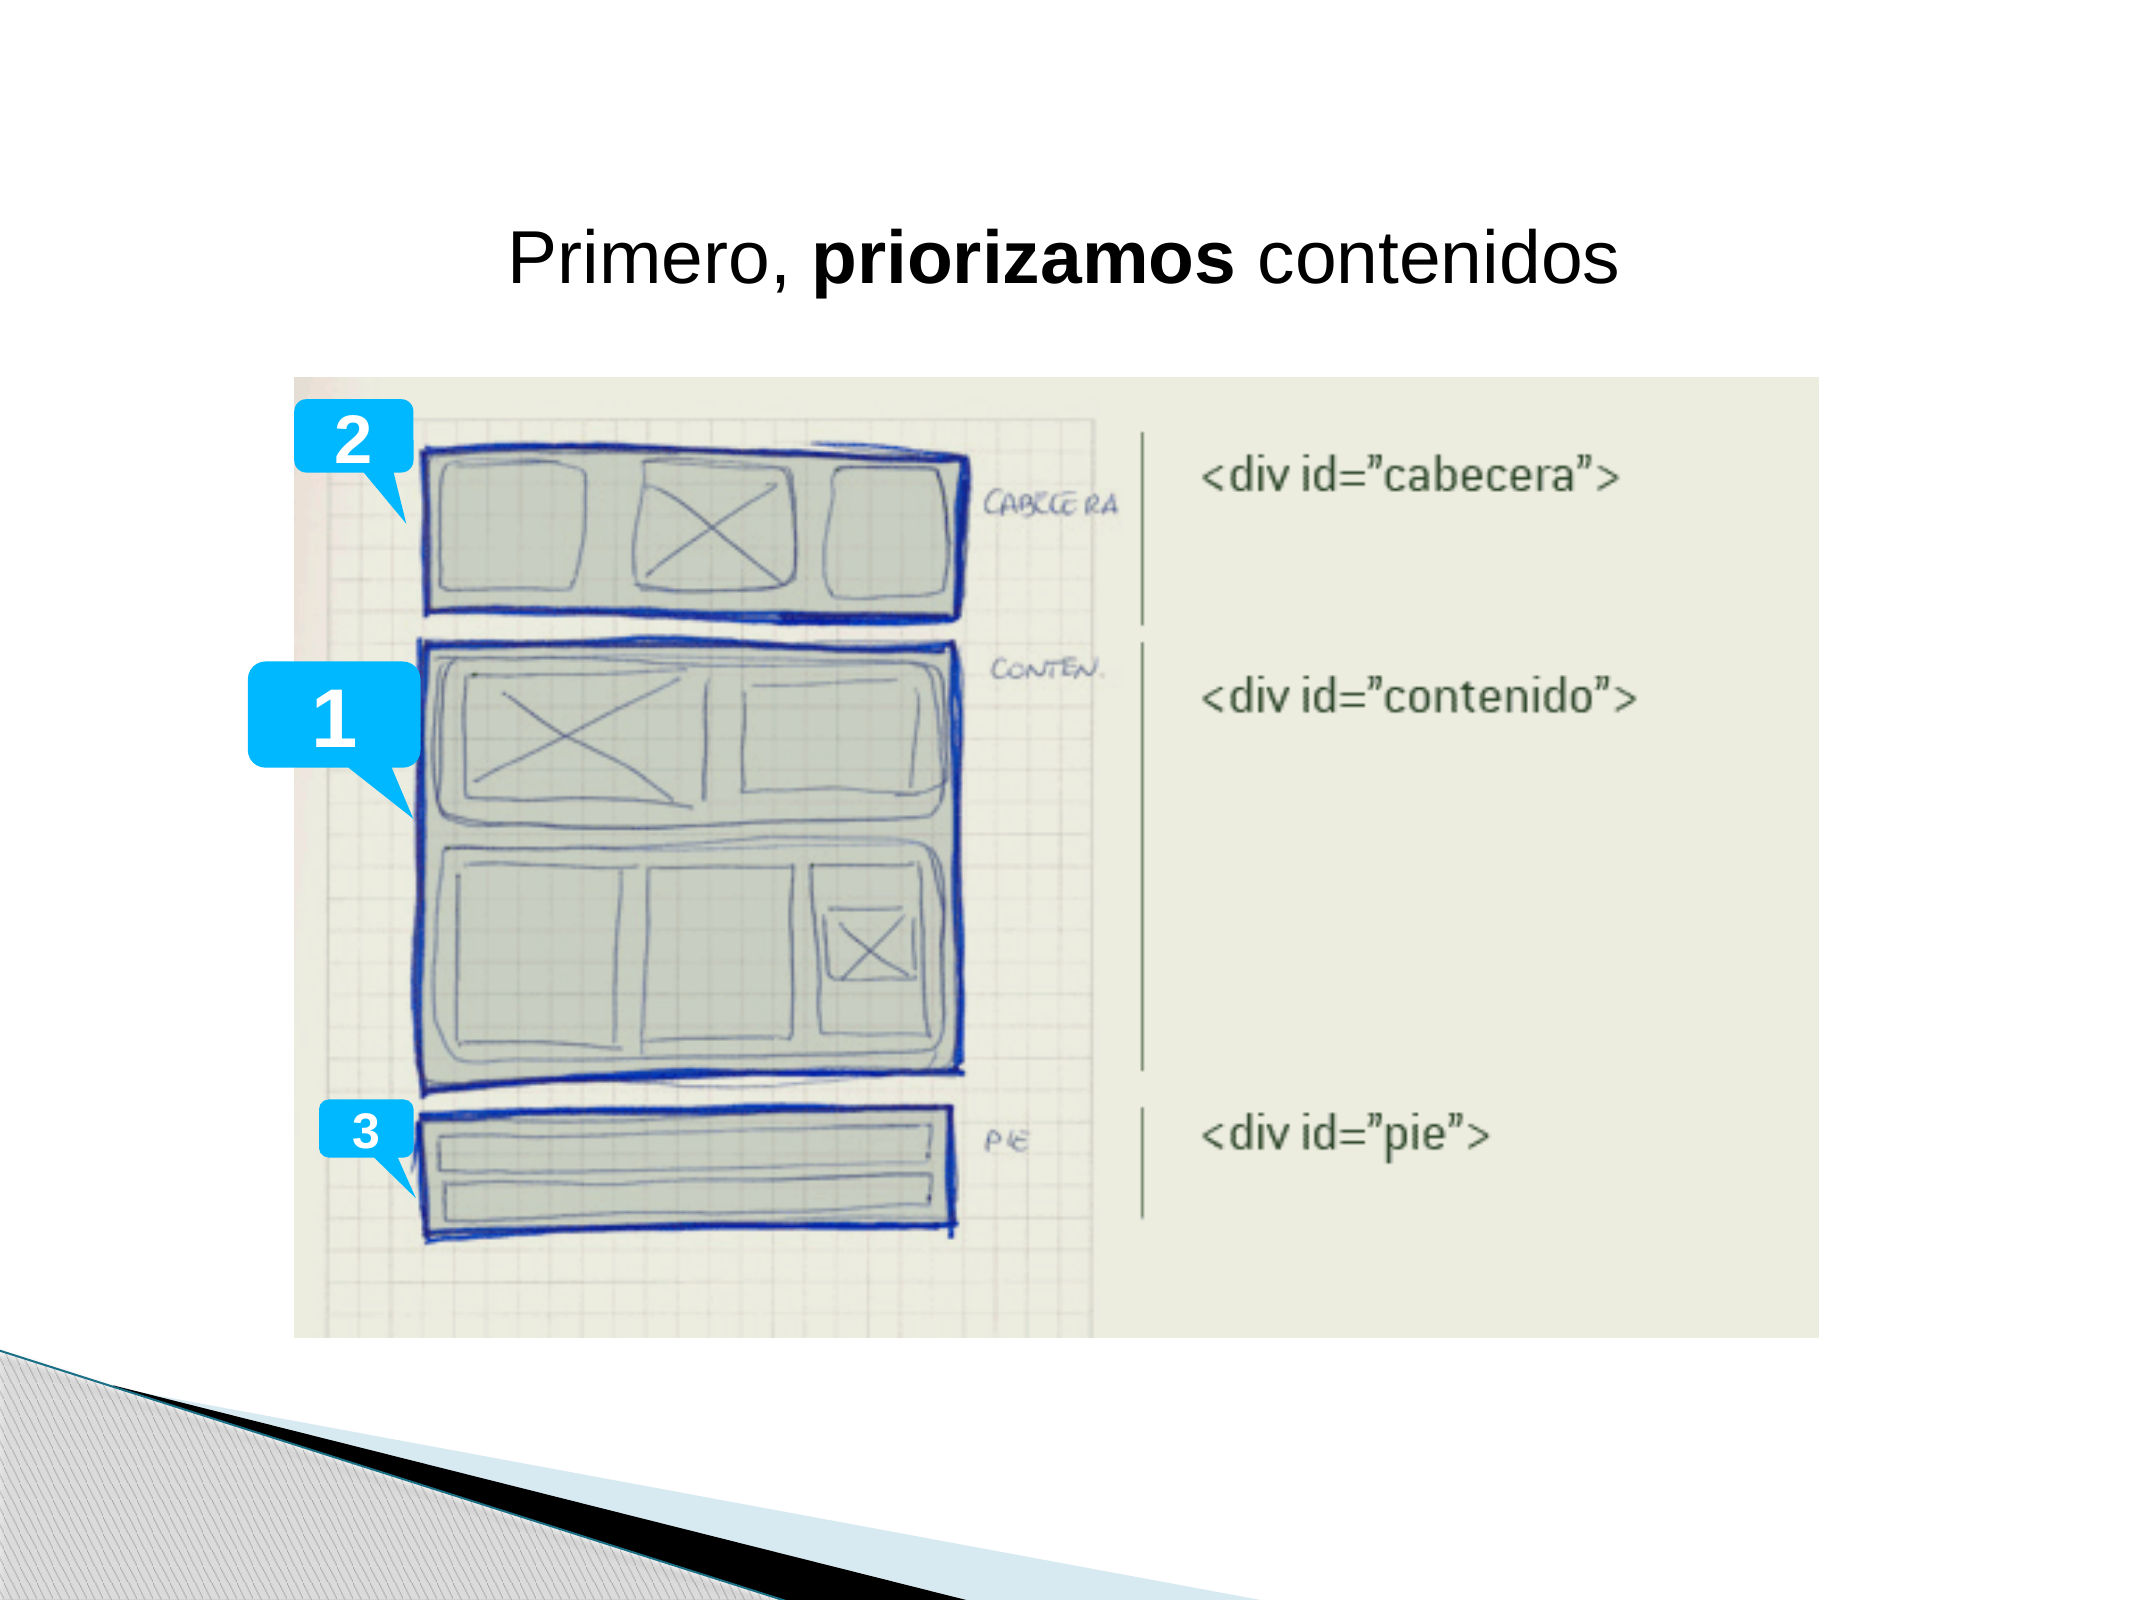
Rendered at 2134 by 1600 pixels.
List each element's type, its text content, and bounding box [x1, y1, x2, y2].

picture [317, 690, 354, 746]
text_box Primero, priorizamos contenidos [306, 200, 1842, 306]
picture [337, 416, 369, 462]
picture [294, 377, 1820, 1338]
text_box 1 [247, 661, 288, 768]
